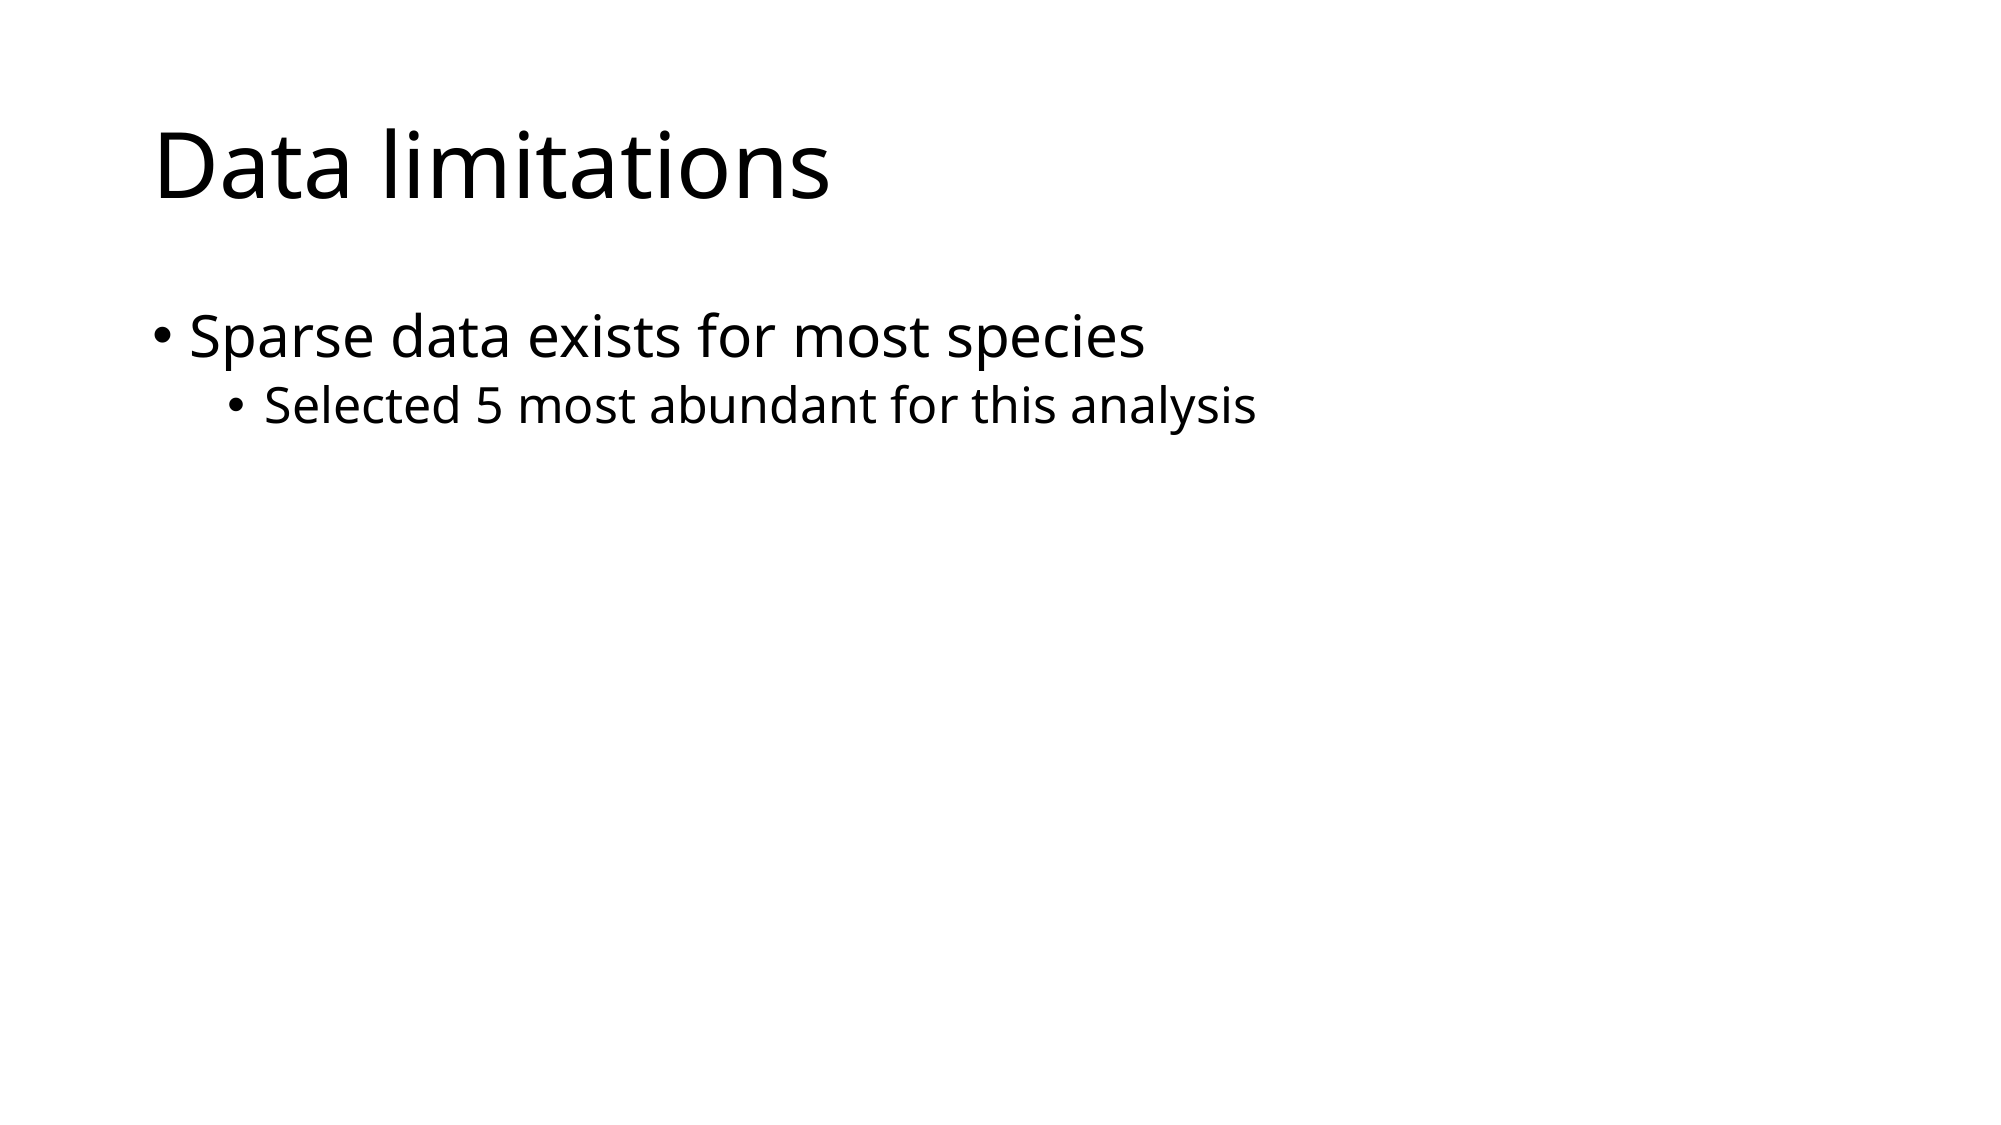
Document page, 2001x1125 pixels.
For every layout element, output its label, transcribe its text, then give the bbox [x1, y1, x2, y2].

title Data limitations [137, 59, 1863, 278]
list Sparse data exists for most species Selected 5 most abundant for this analysis [137, 299, 1863, 1014]
